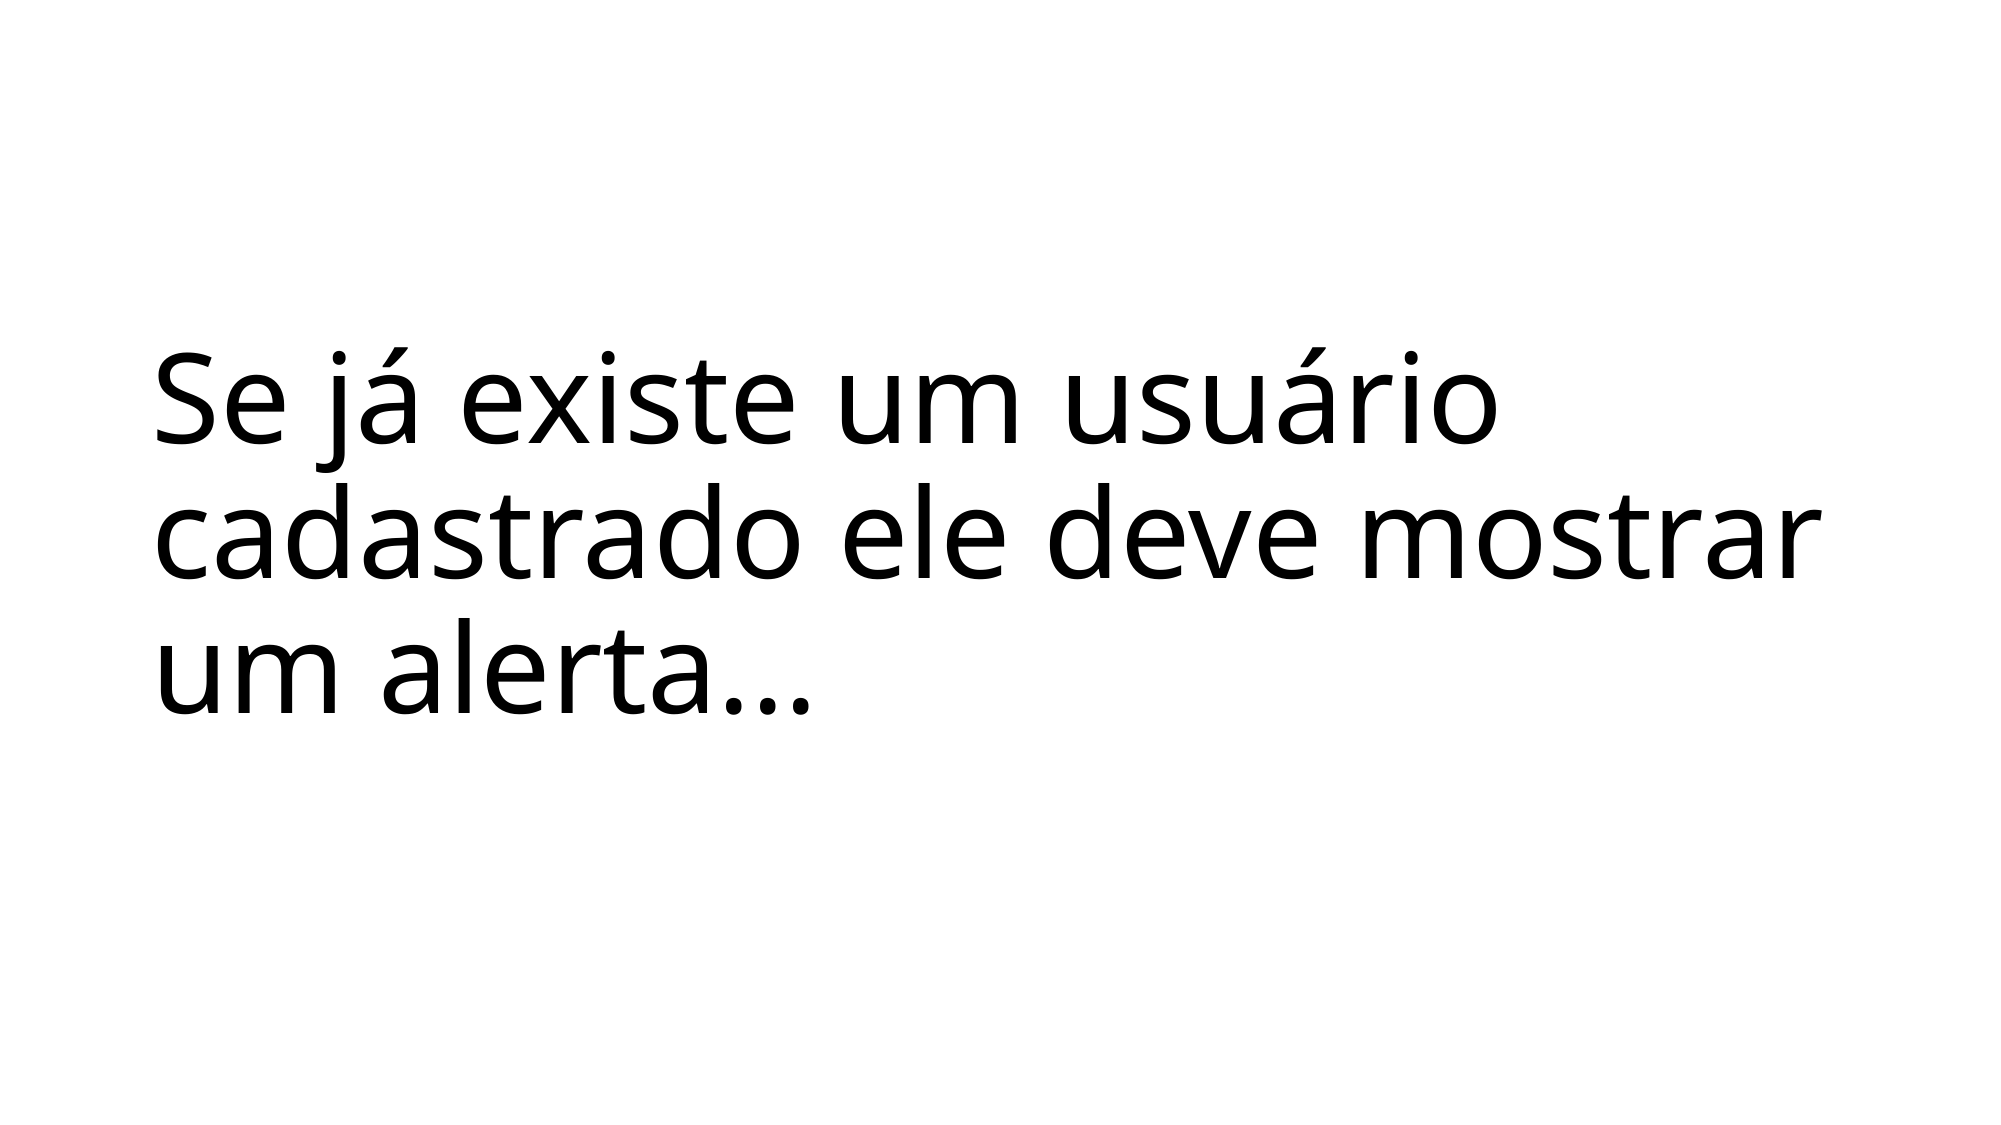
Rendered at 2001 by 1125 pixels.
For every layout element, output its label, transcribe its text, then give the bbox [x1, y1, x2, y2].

title Se já existe um usuário cadastrado ele deve mostrar um alerta... [136, 280, 1862, 749]
